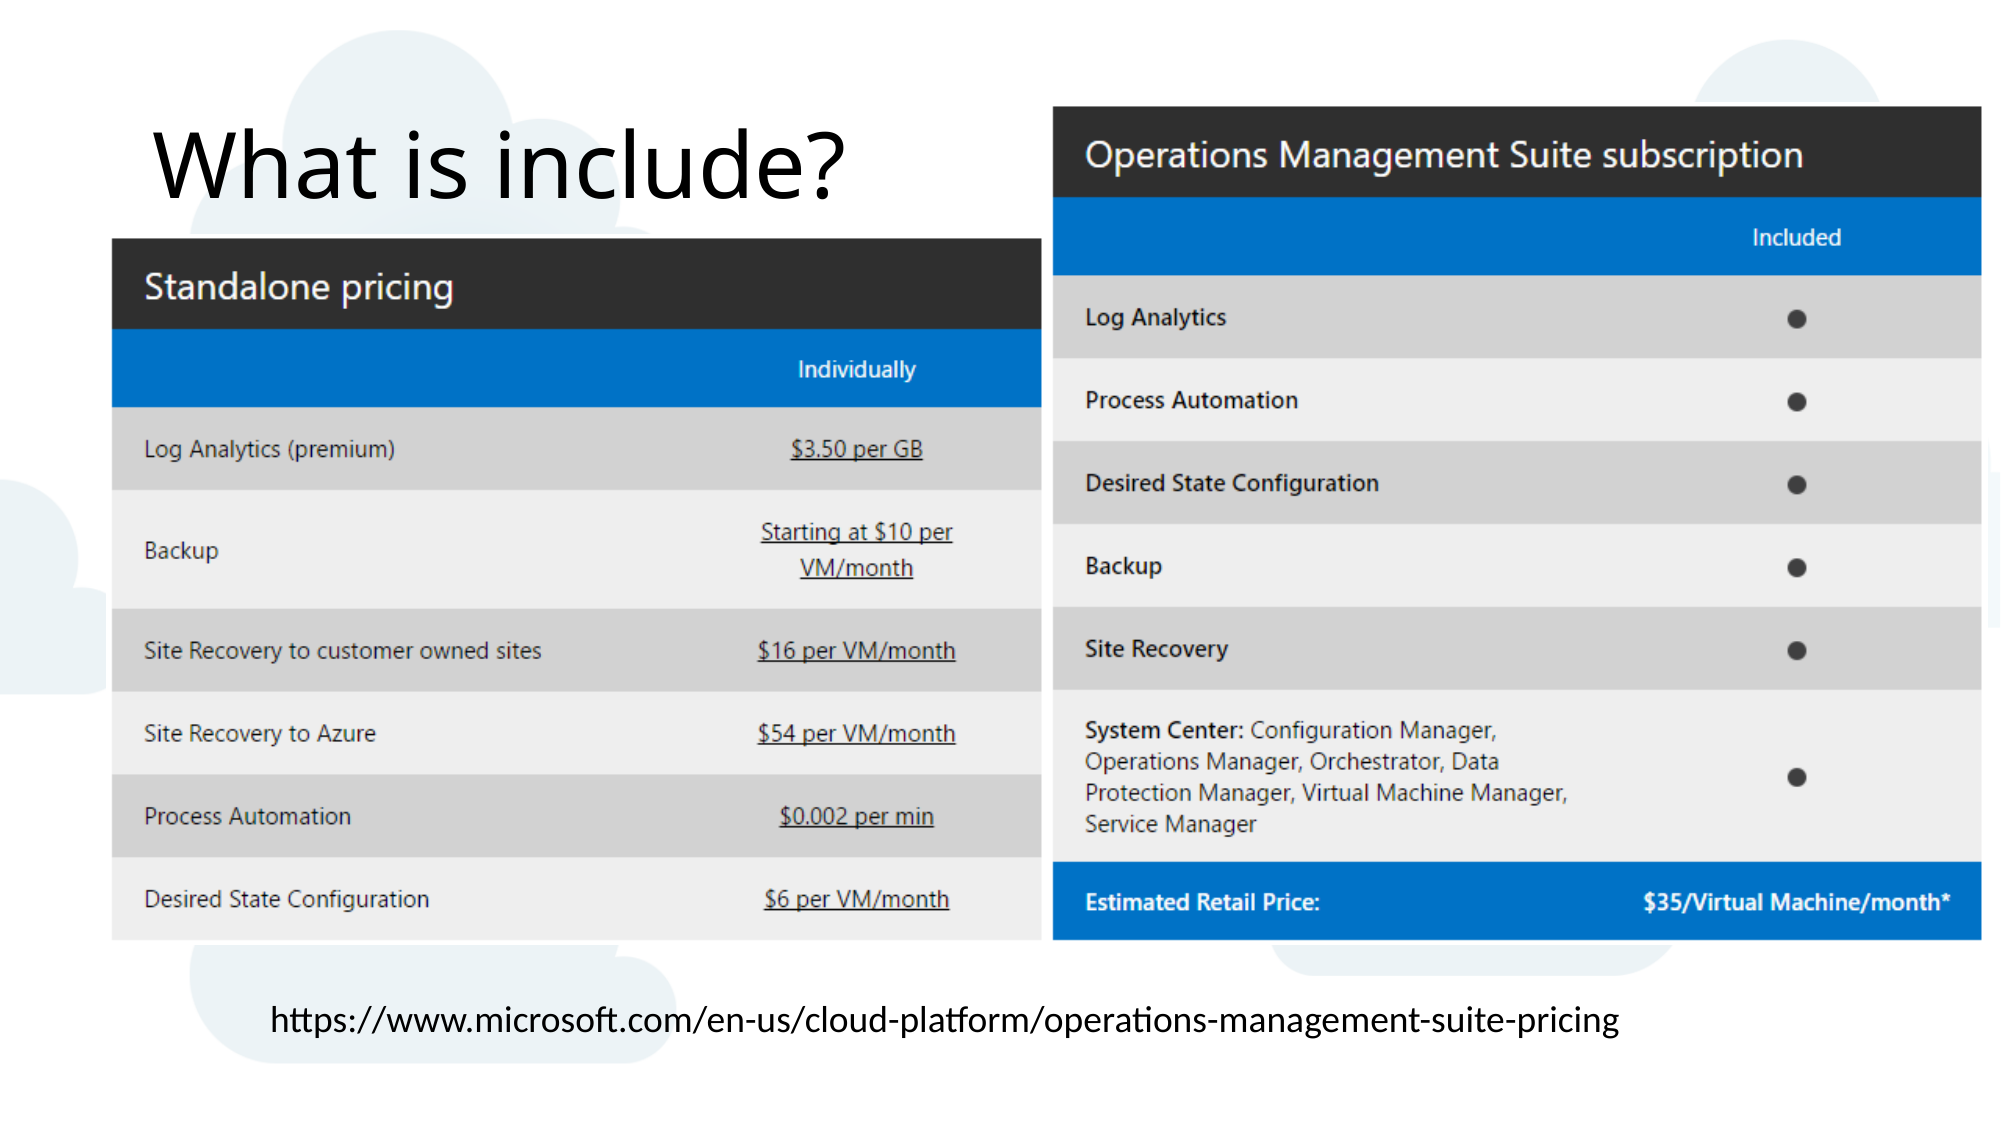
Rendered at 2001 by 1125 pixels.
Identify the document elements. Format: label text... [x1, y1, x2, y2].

title What is include? [137, 59, 1863, 234]
text_box https://www.microsoft.com/en-us/cloud-platform/operations-management-suite-pricing [255, 988, 1839, 1048]
picture [0, 0, 2001, 1125]
